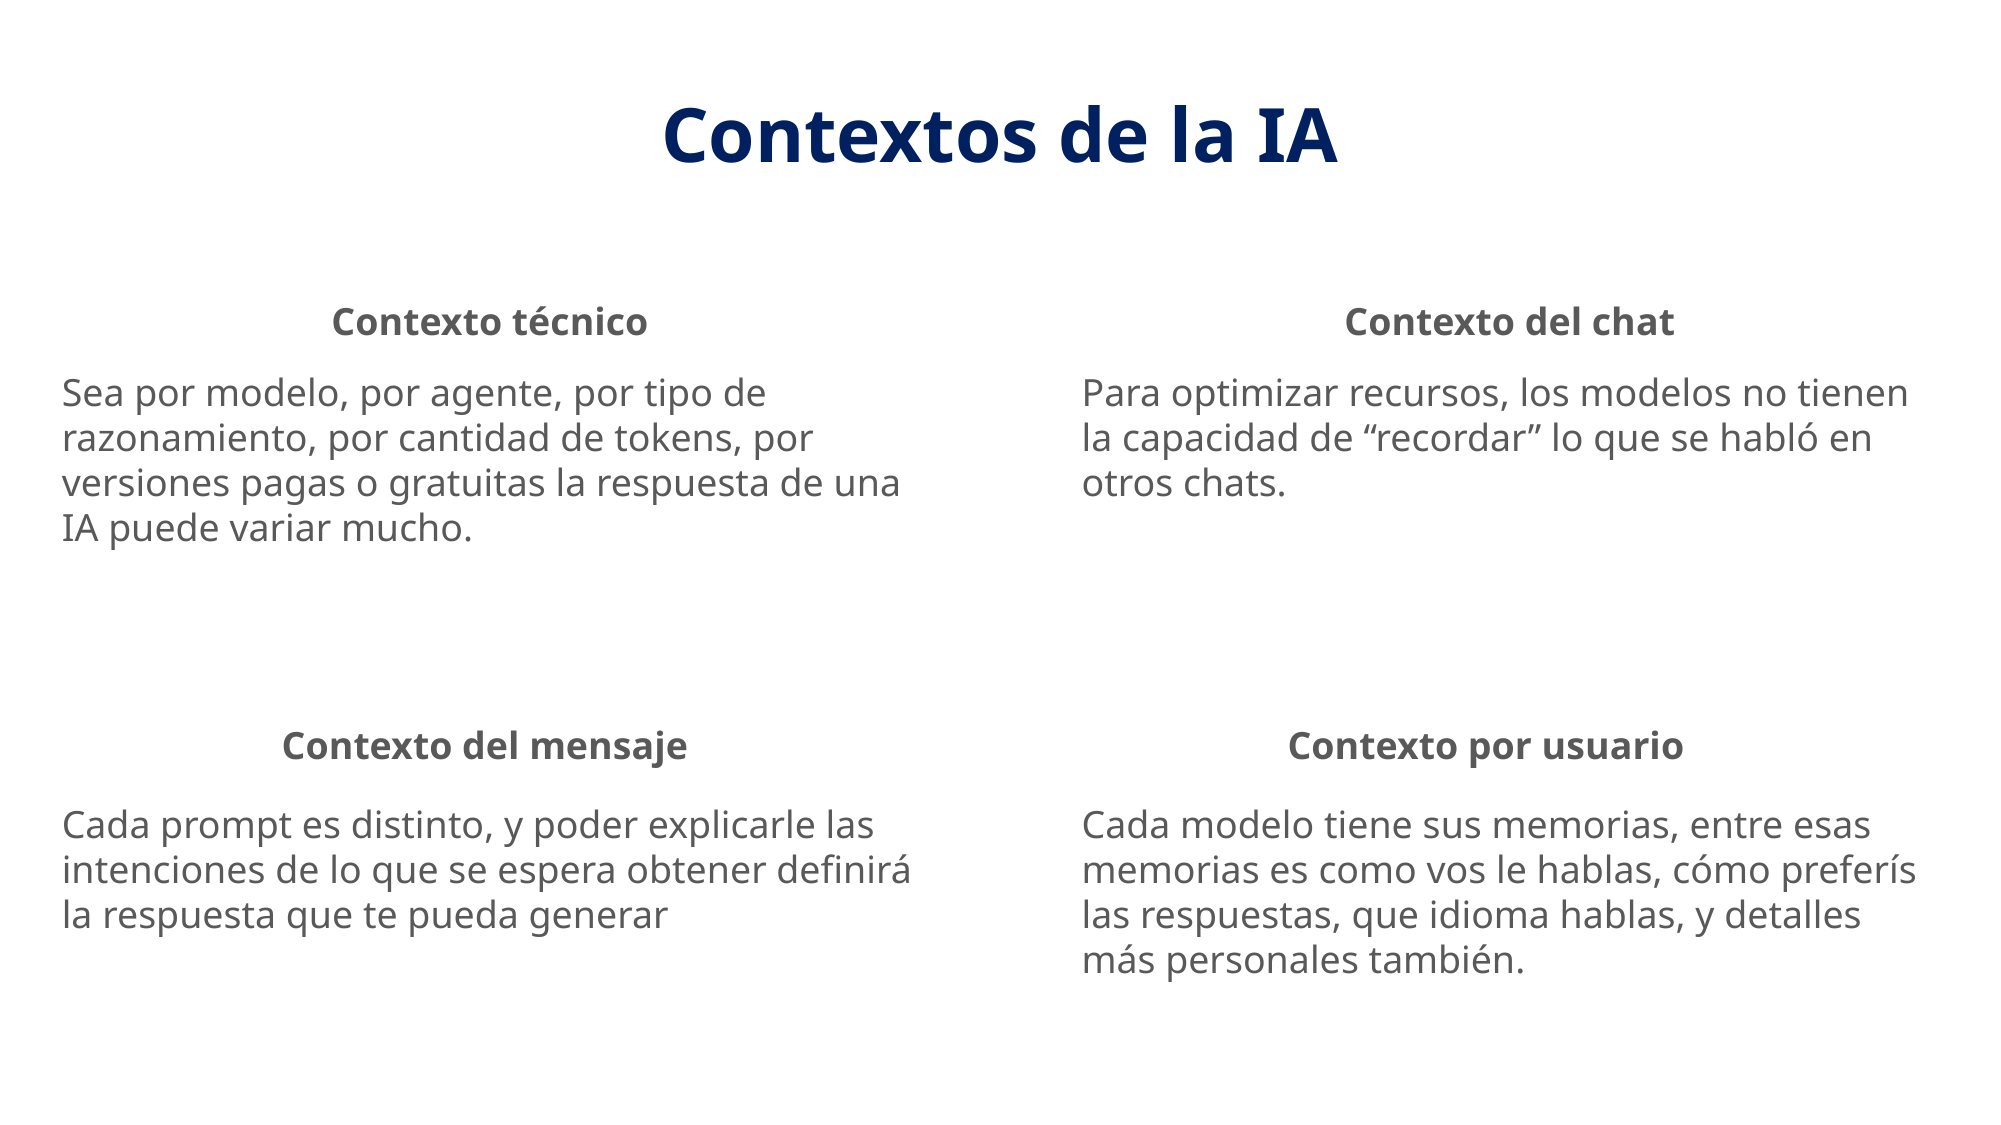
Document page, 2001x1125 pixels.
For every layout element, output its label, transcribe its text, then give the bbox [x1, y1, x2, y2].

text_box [1066, 290, 1953, 513]
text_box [47, 290, 933, 579]
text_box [1066, 715, 1953, 991]
title Contextos de la IA [137, 81, 1863, 191]
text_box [47, 715, 933, 945]
